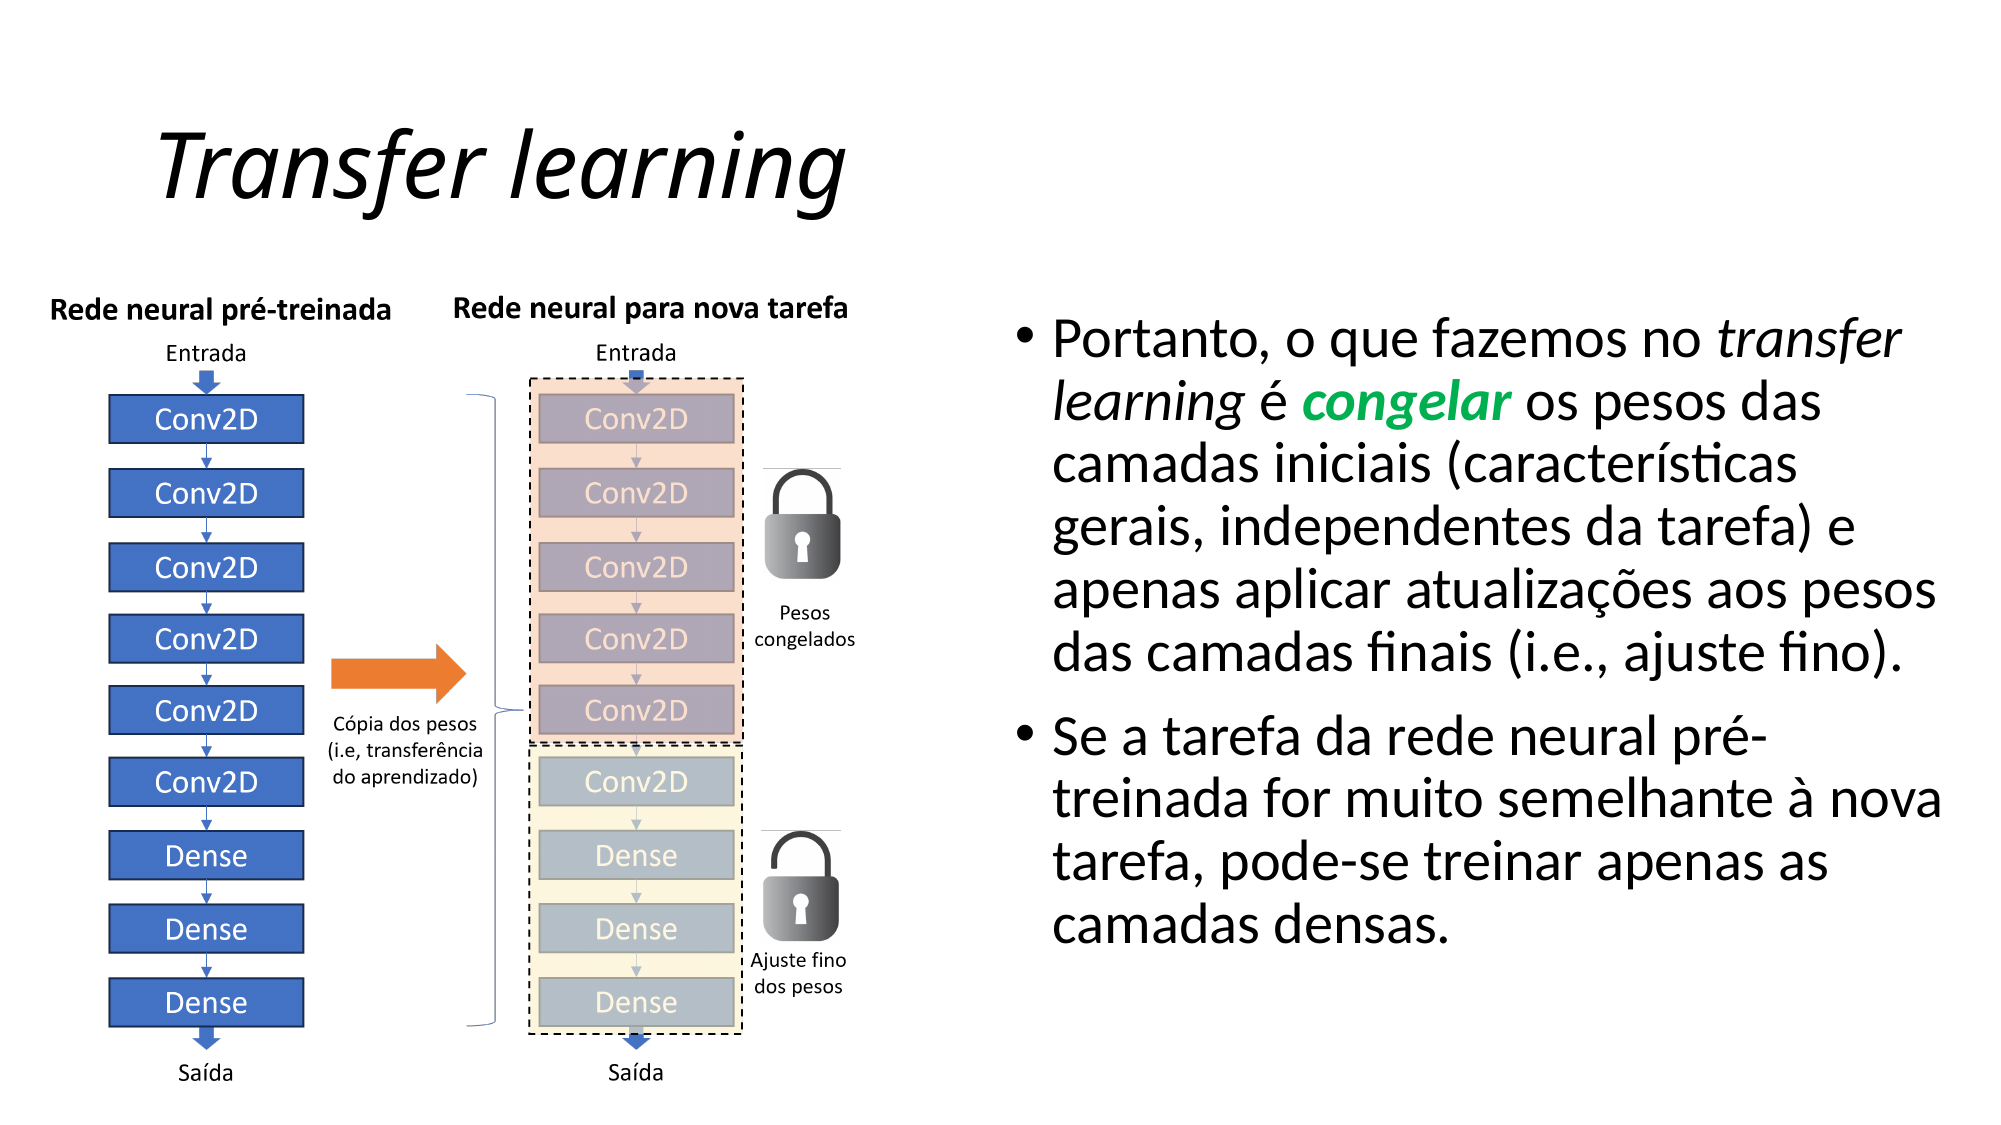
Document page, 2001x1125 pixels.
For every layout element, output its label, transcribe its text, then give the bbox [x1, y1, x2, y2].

title Transfer learning [137, 59, 1863, 278]
list Portanto, o que fazemos no transfer learning é congelar os pesos das camadas iniciais (características gerais, independentes da tarefa) e apenas aplicar atualizações aos pesos das camadas finais (i.e., ajuste fino). Se a tarefa da rede neural pré-treinada for muito semelhante à nova tarefa, pode-se treinar apenas as camadas densas. [999, 299, 1978, 1125]
picture [22, 277, 875, 1103]
